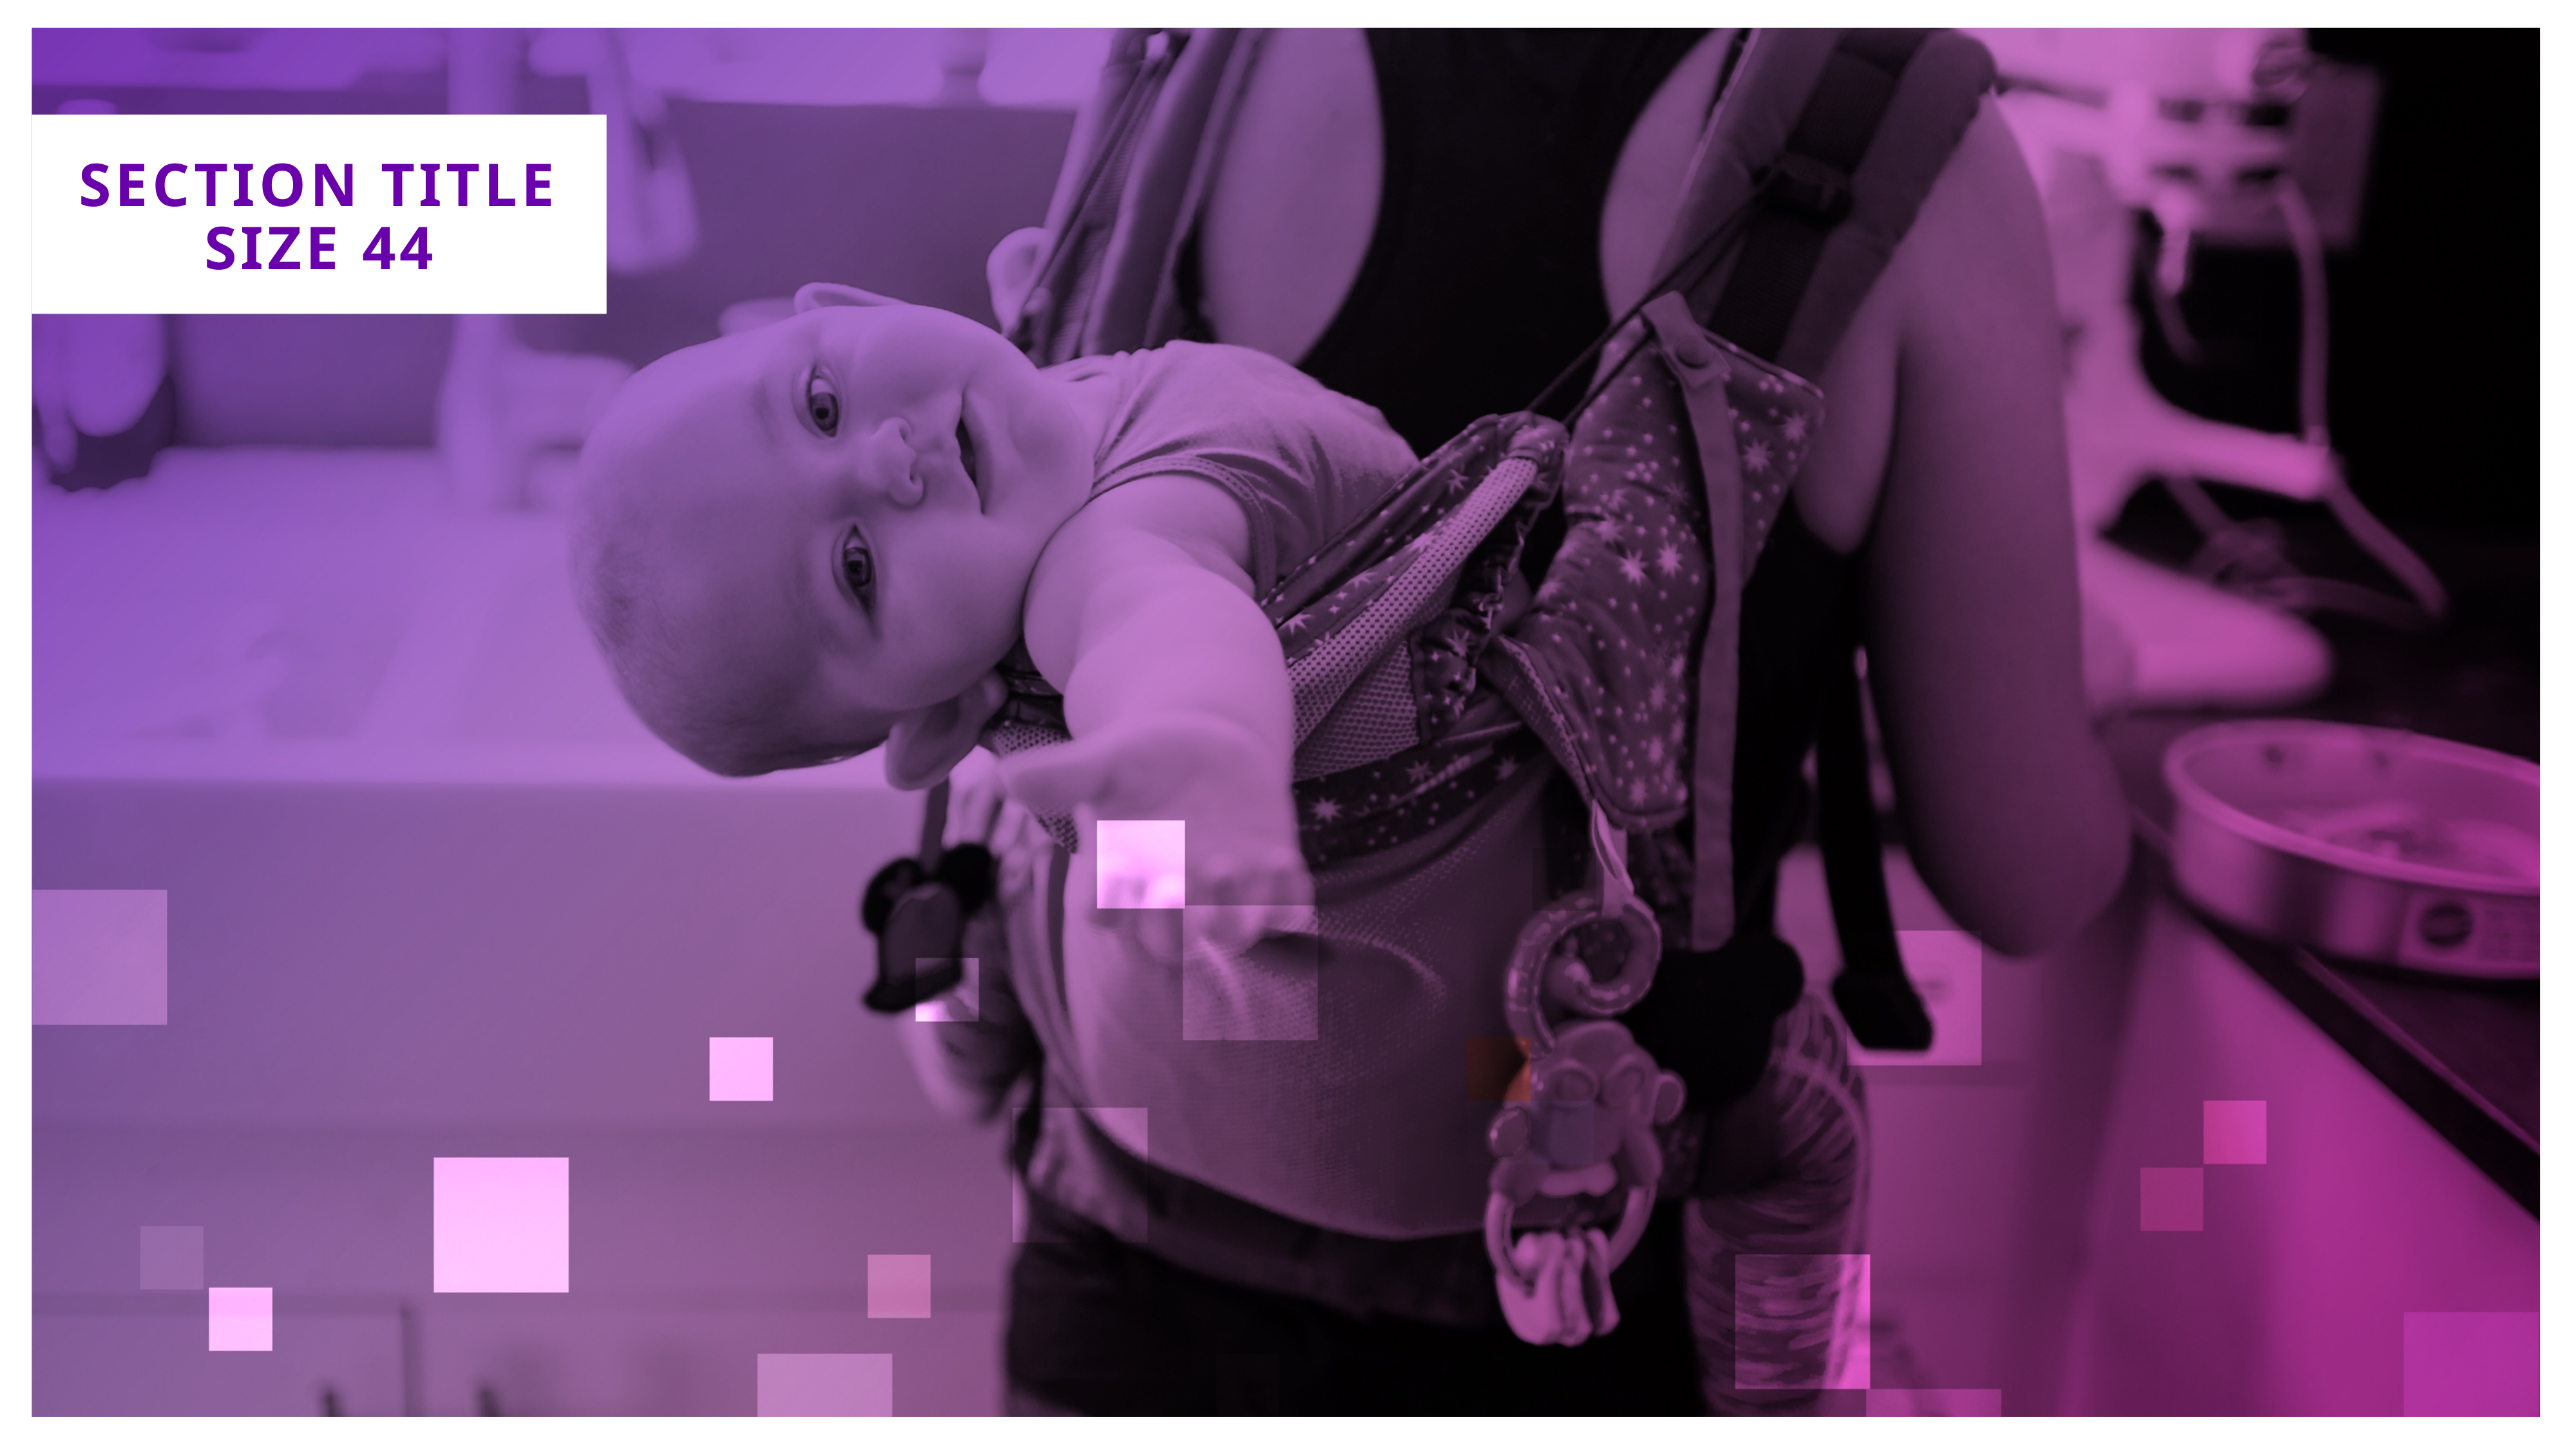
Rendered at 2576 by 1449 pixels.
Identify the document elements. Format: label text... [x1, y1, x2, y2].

title SECTION TITLE SIZE 44 [32, 150, 607, 290]
picture [32, 28, 2541, 1417]
